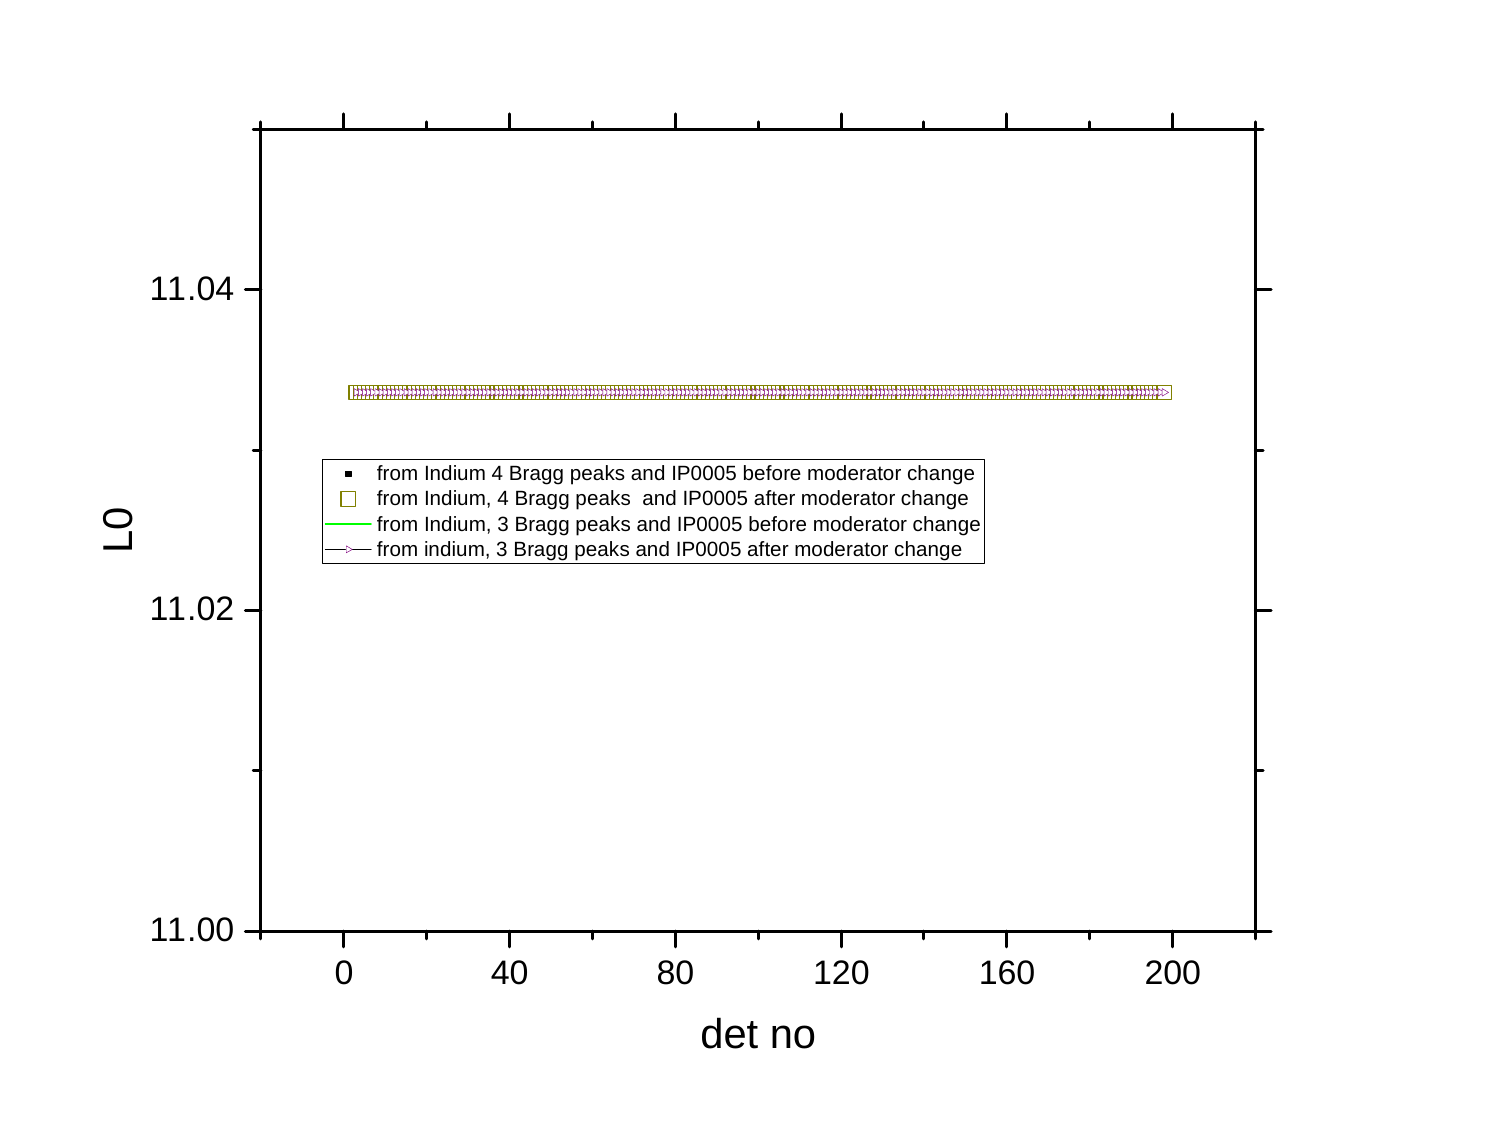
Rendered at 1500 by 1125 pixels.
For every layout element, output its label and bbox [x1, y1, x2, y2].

text_box [0, 0, 1463, 1120]
